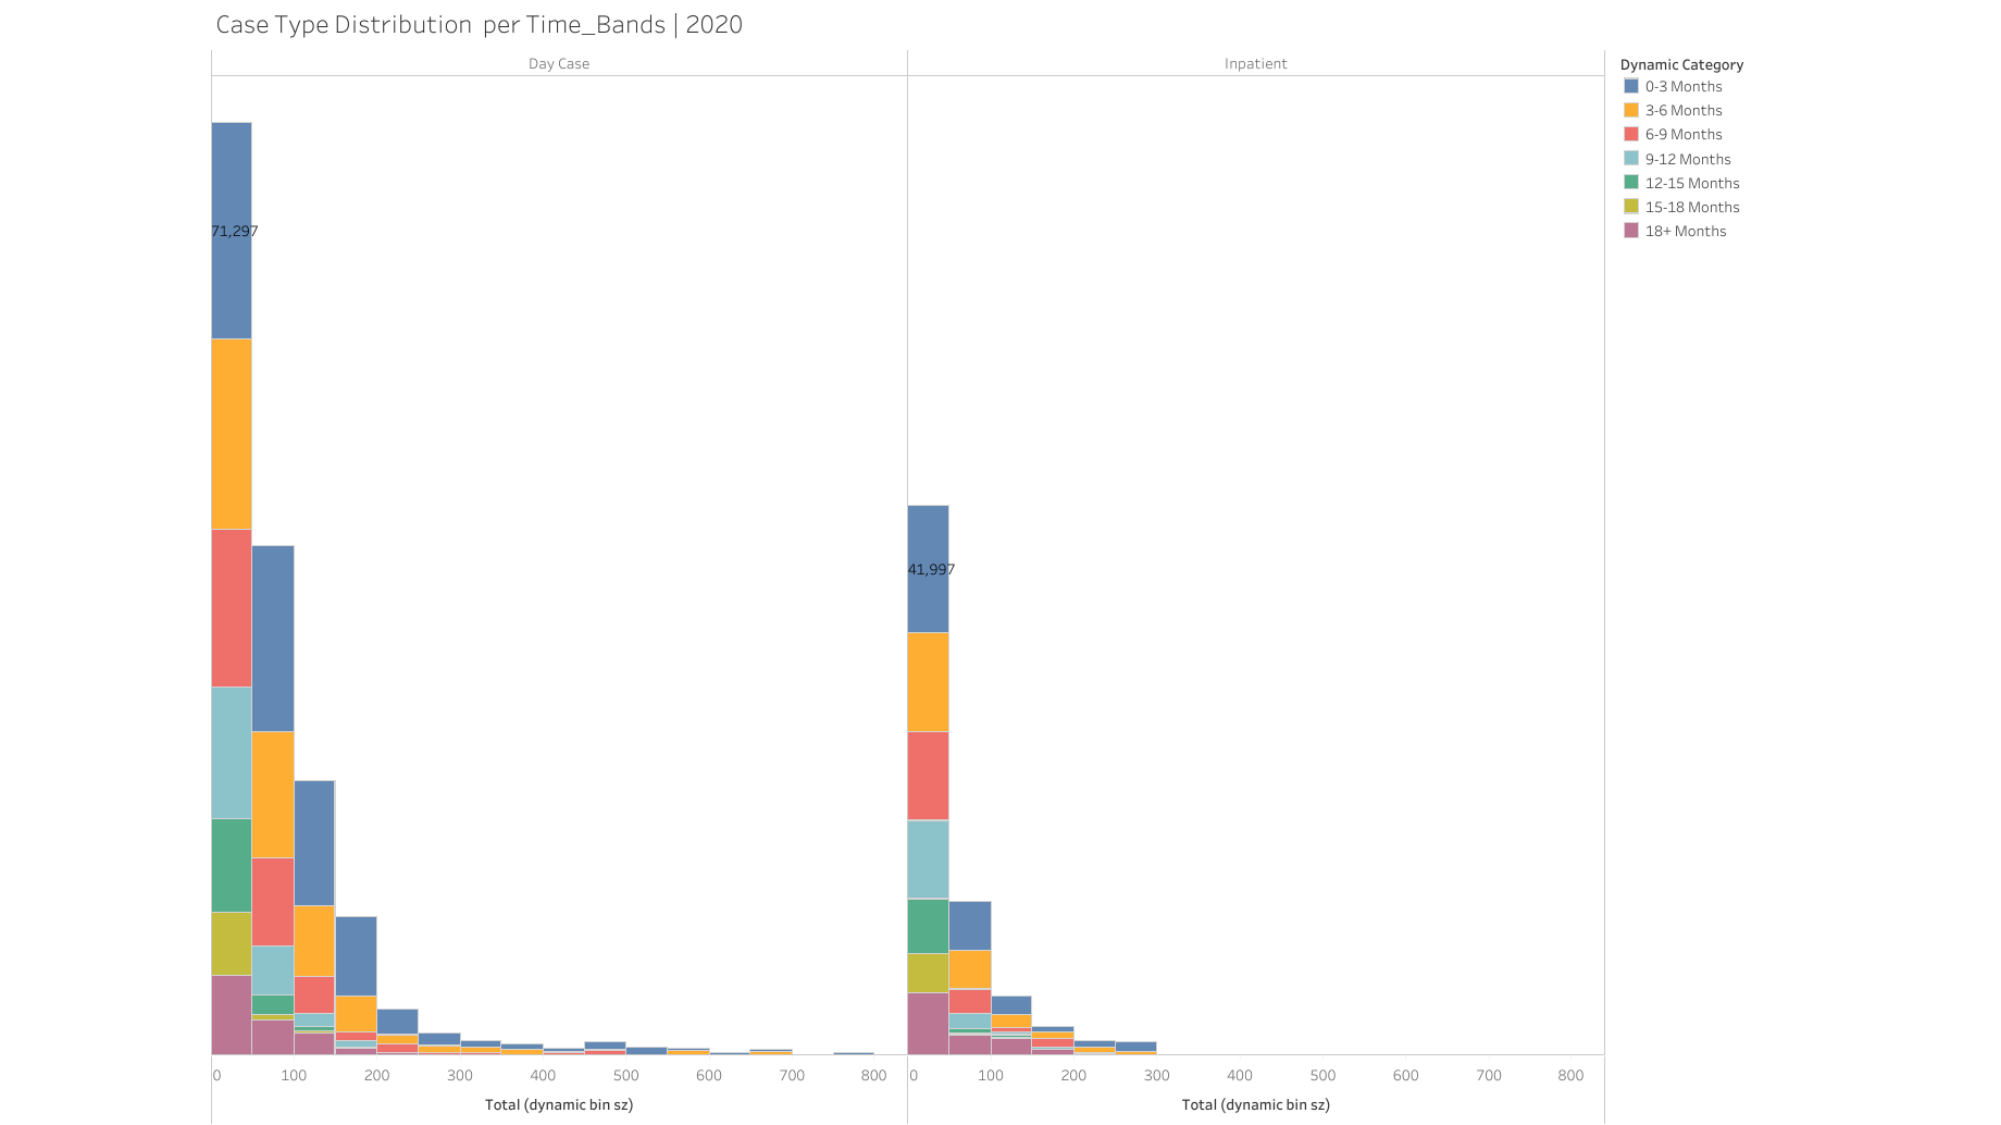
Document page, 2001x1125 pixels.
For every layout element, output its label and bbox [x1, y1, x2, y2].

picture [211, 0, 1788, 1125]
